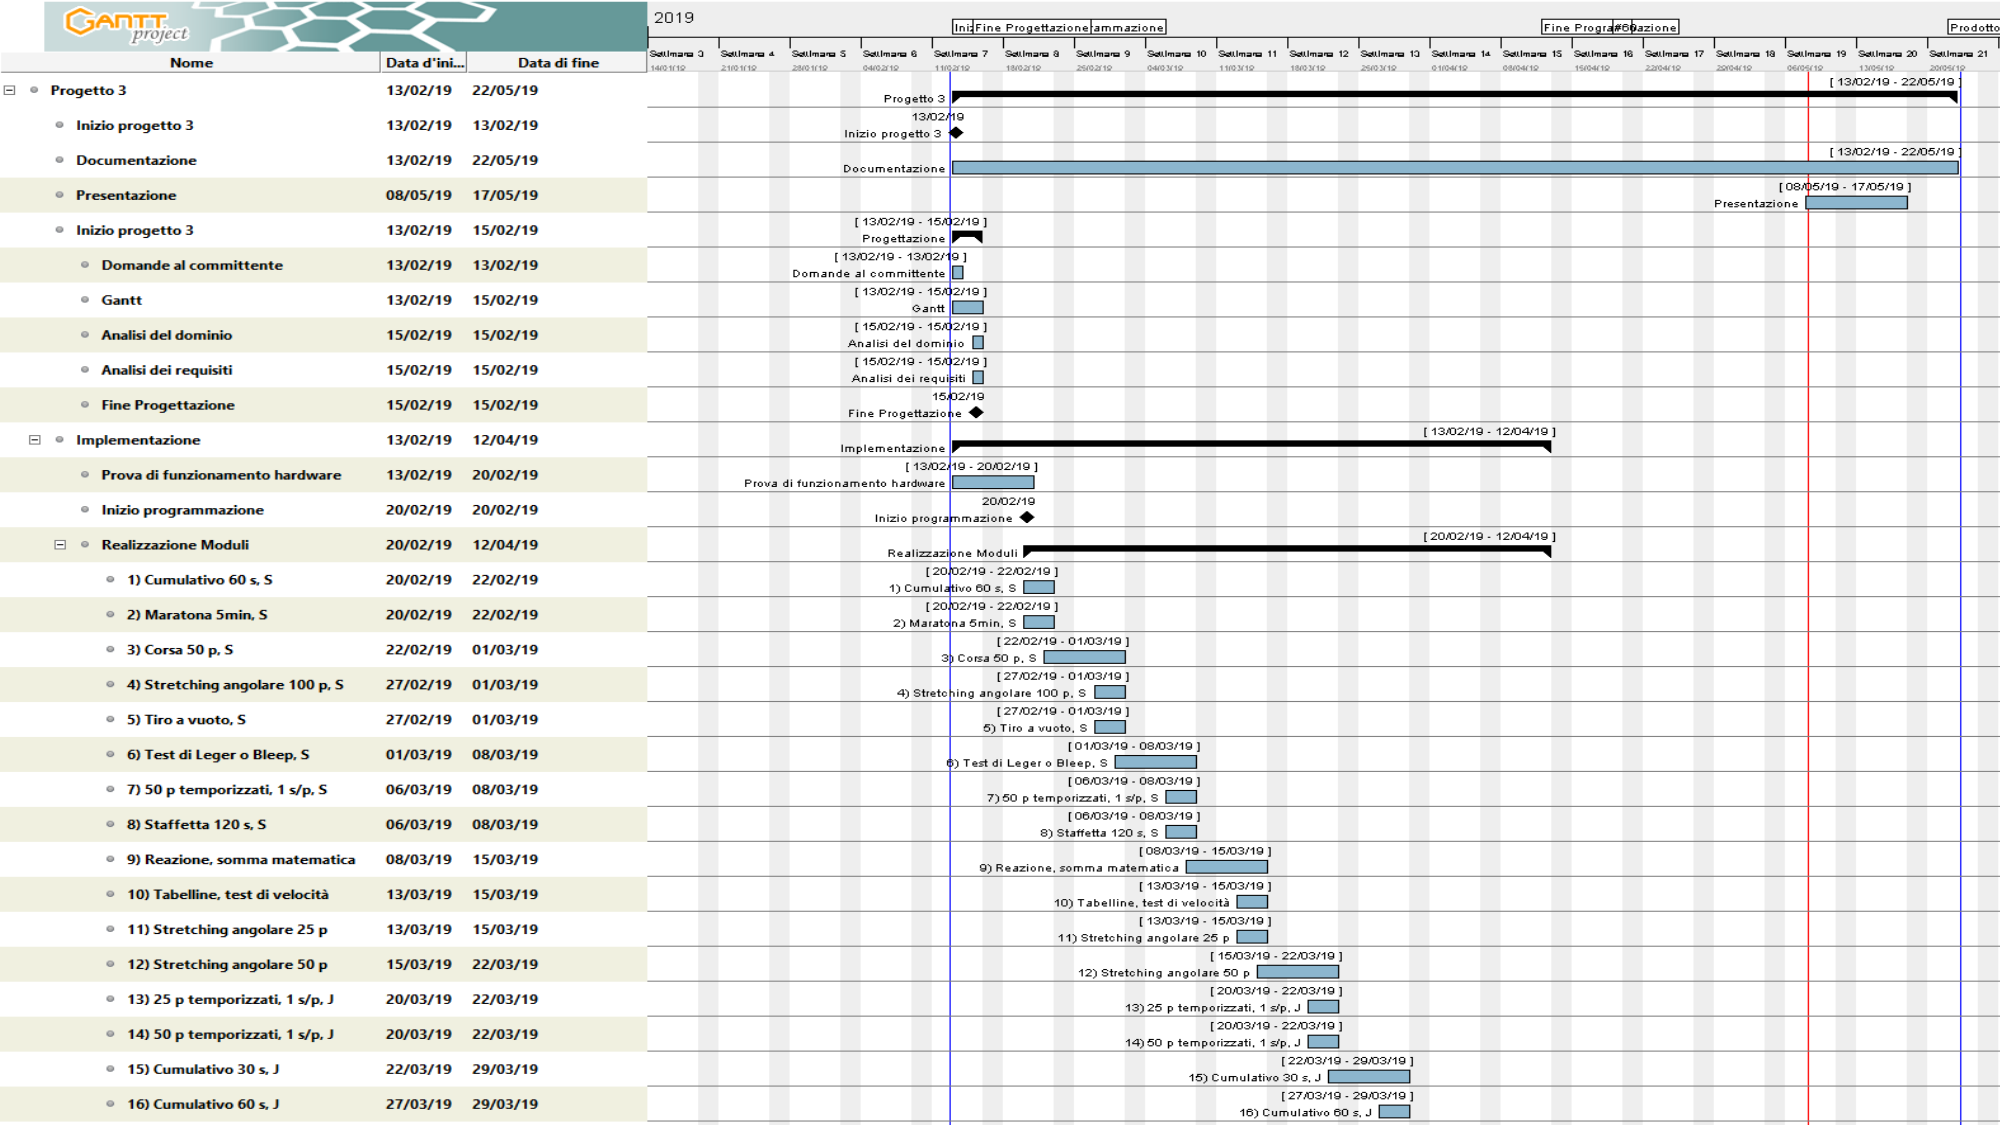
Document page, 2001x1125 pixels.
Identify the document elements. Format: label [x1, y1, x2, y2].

list [0, 0, 2000, 1125]
